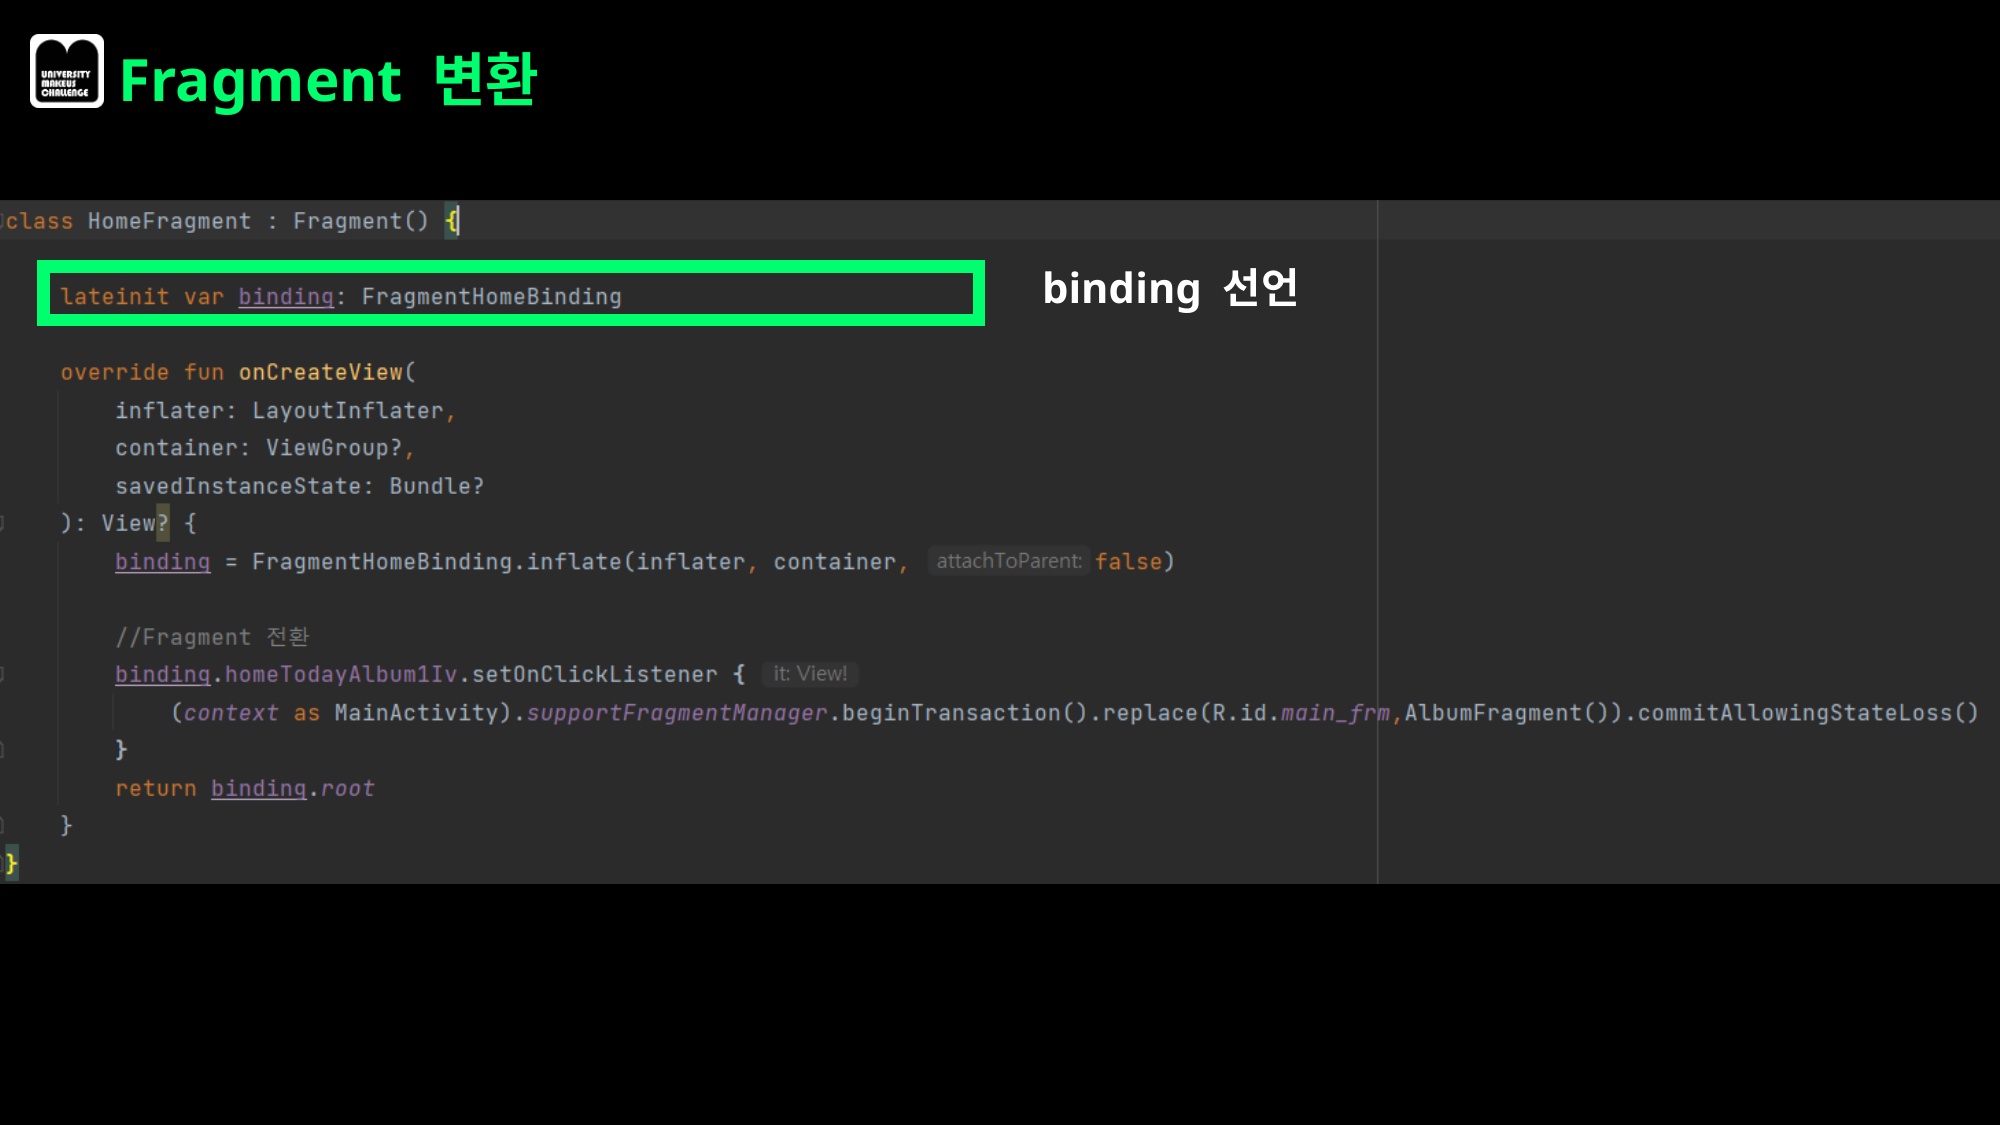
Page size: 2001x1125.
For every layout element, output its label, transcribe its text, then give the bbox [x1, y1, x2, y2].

picture [0, 200, 2000, 884]
text_box Fragment 변환 [104, 36, 555, 121]
picture [30, 34, 104, 108]
